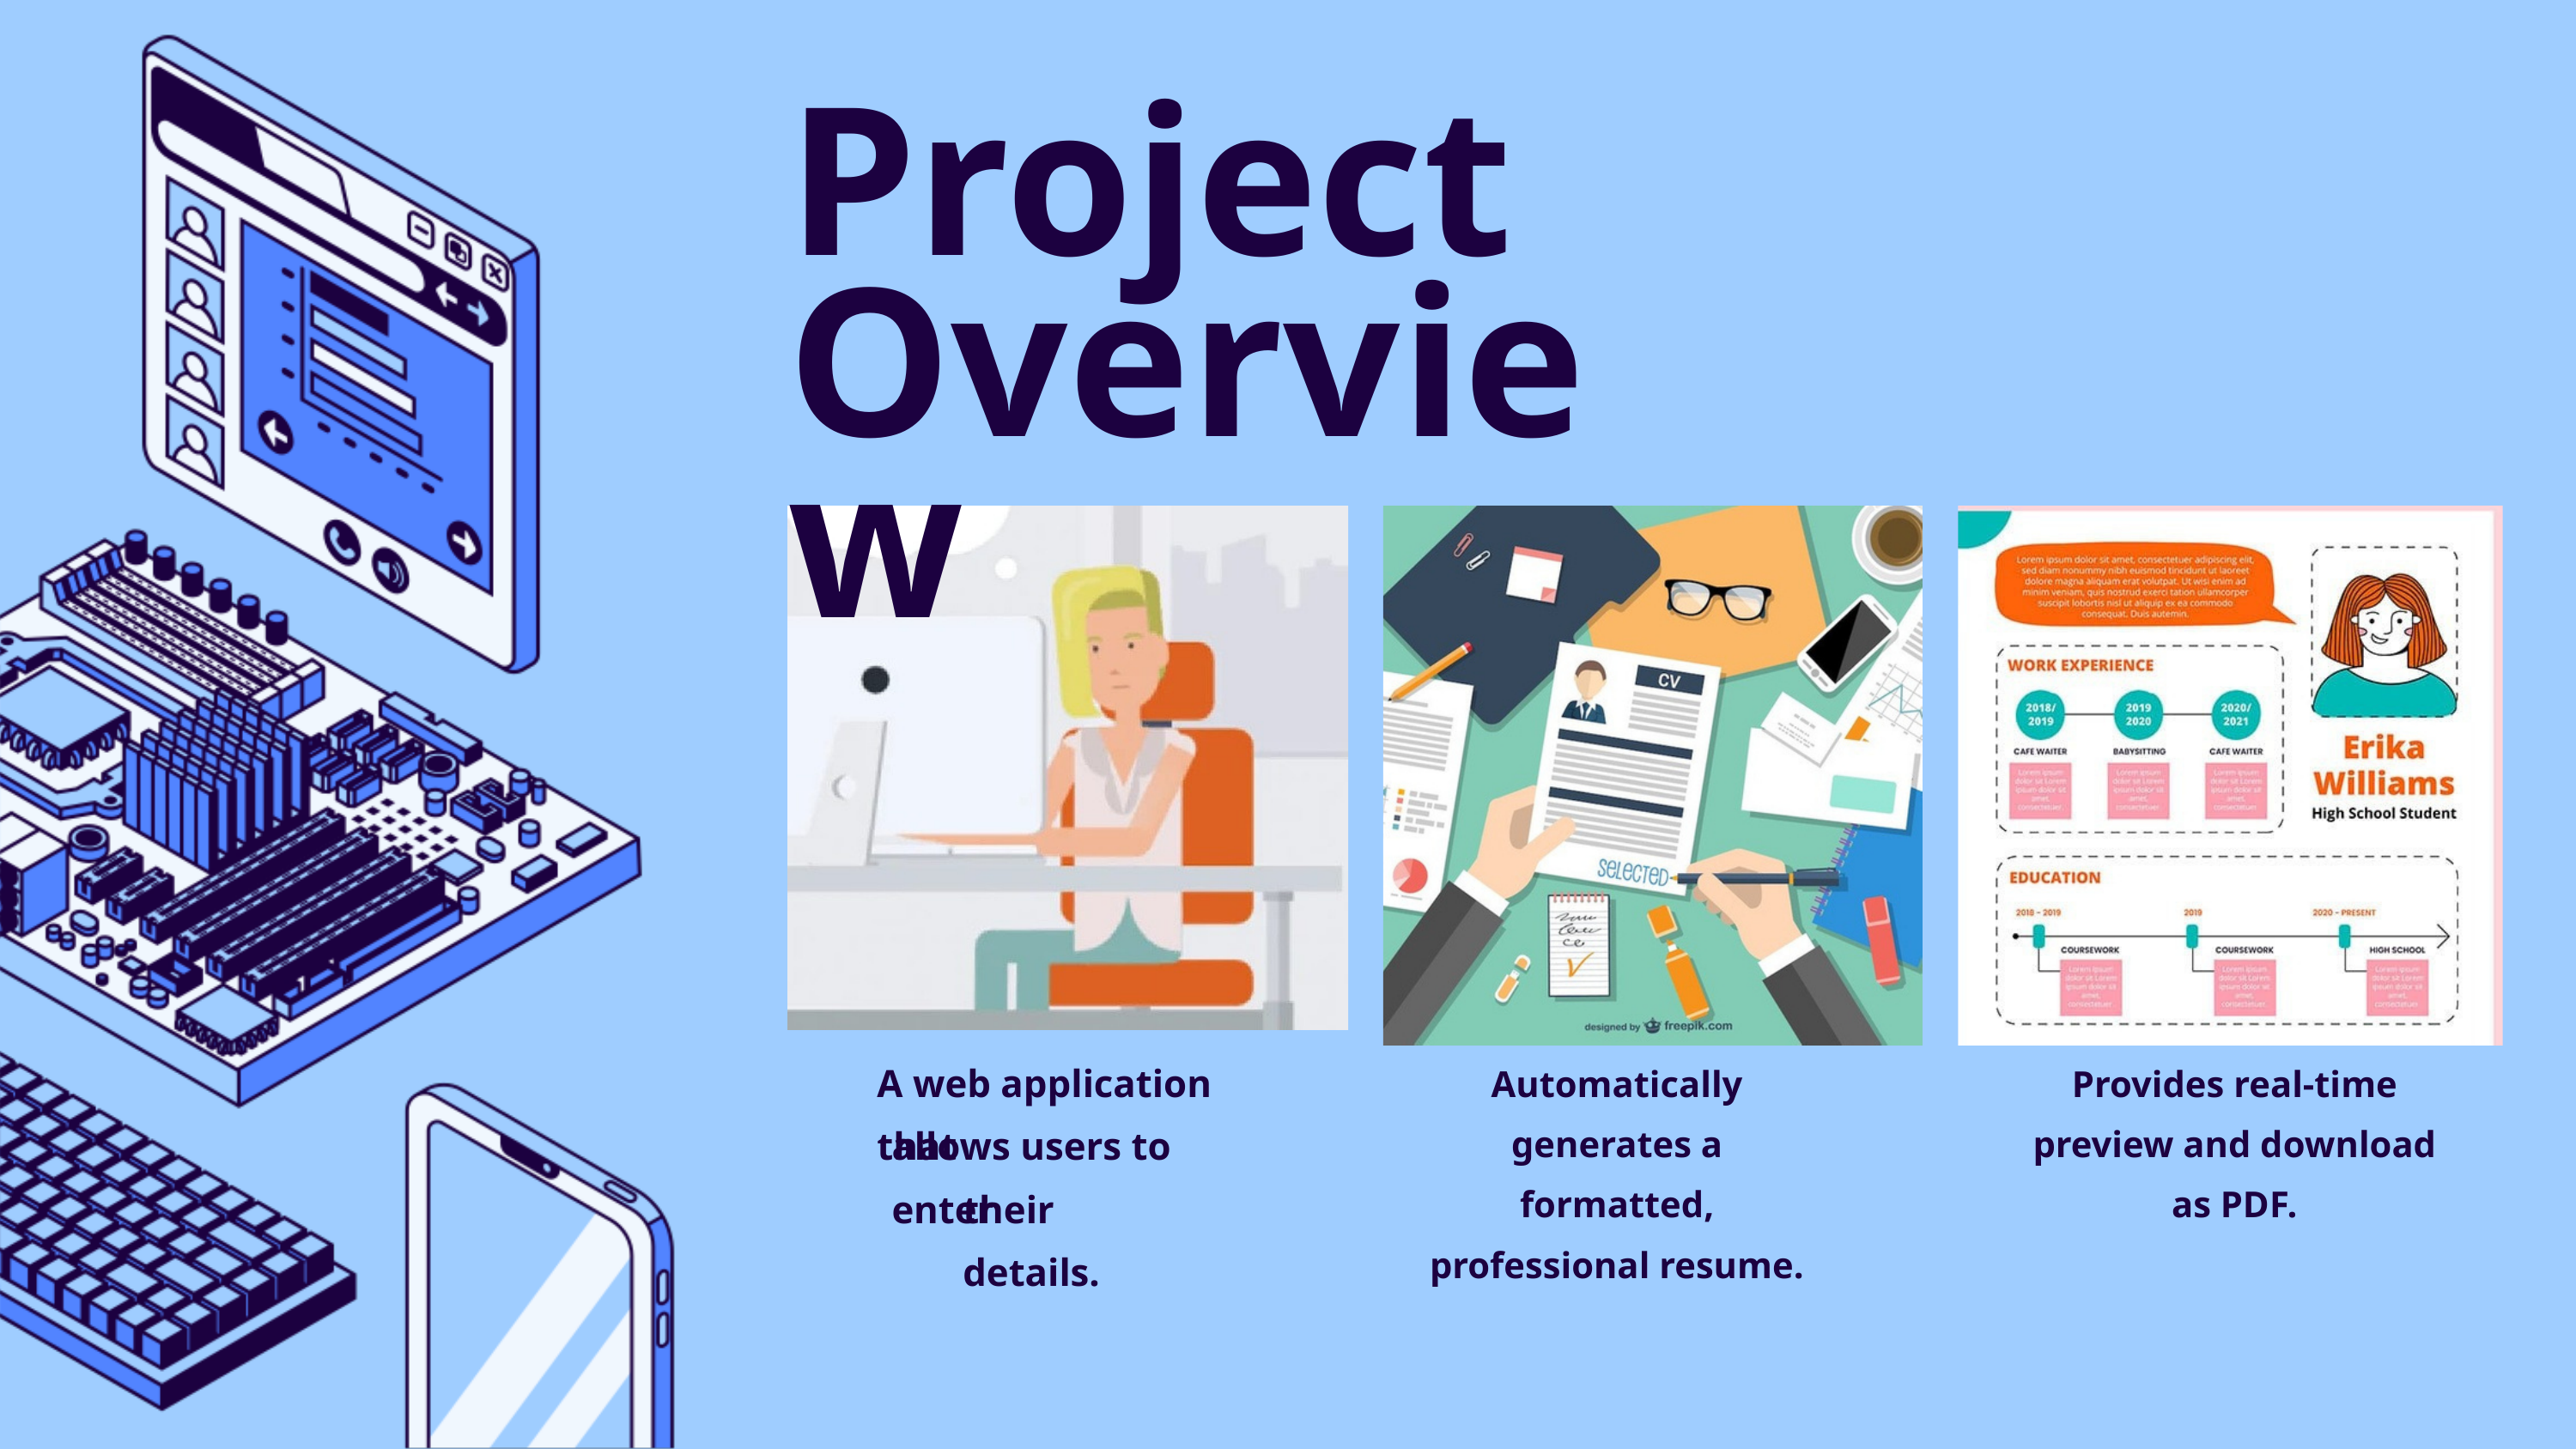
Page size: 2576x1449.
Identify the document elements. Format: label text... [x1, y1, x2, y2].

text_box [1382, 506, 1923, 1046]
text_box their details. [963, 1167, 1178, 1294]
text_box Automatically generates a formatted, professional resume. [1410, 1044, 1824, 1286]
text_box A web application that [877, 1041, 1267, 1168]
text_box allows users to enter [891, 1105, 1252, 1231]
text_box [0, 25, 683, 1449]
text_box [787, 506, 1349, 1030]
text_box Project Overview [787, 116, 1594, 659]
text_box Provides real-time preview and download as PDF. [2024, 1044, 2445, 1226]
text_box [1958, 506, 2503, 1046]
